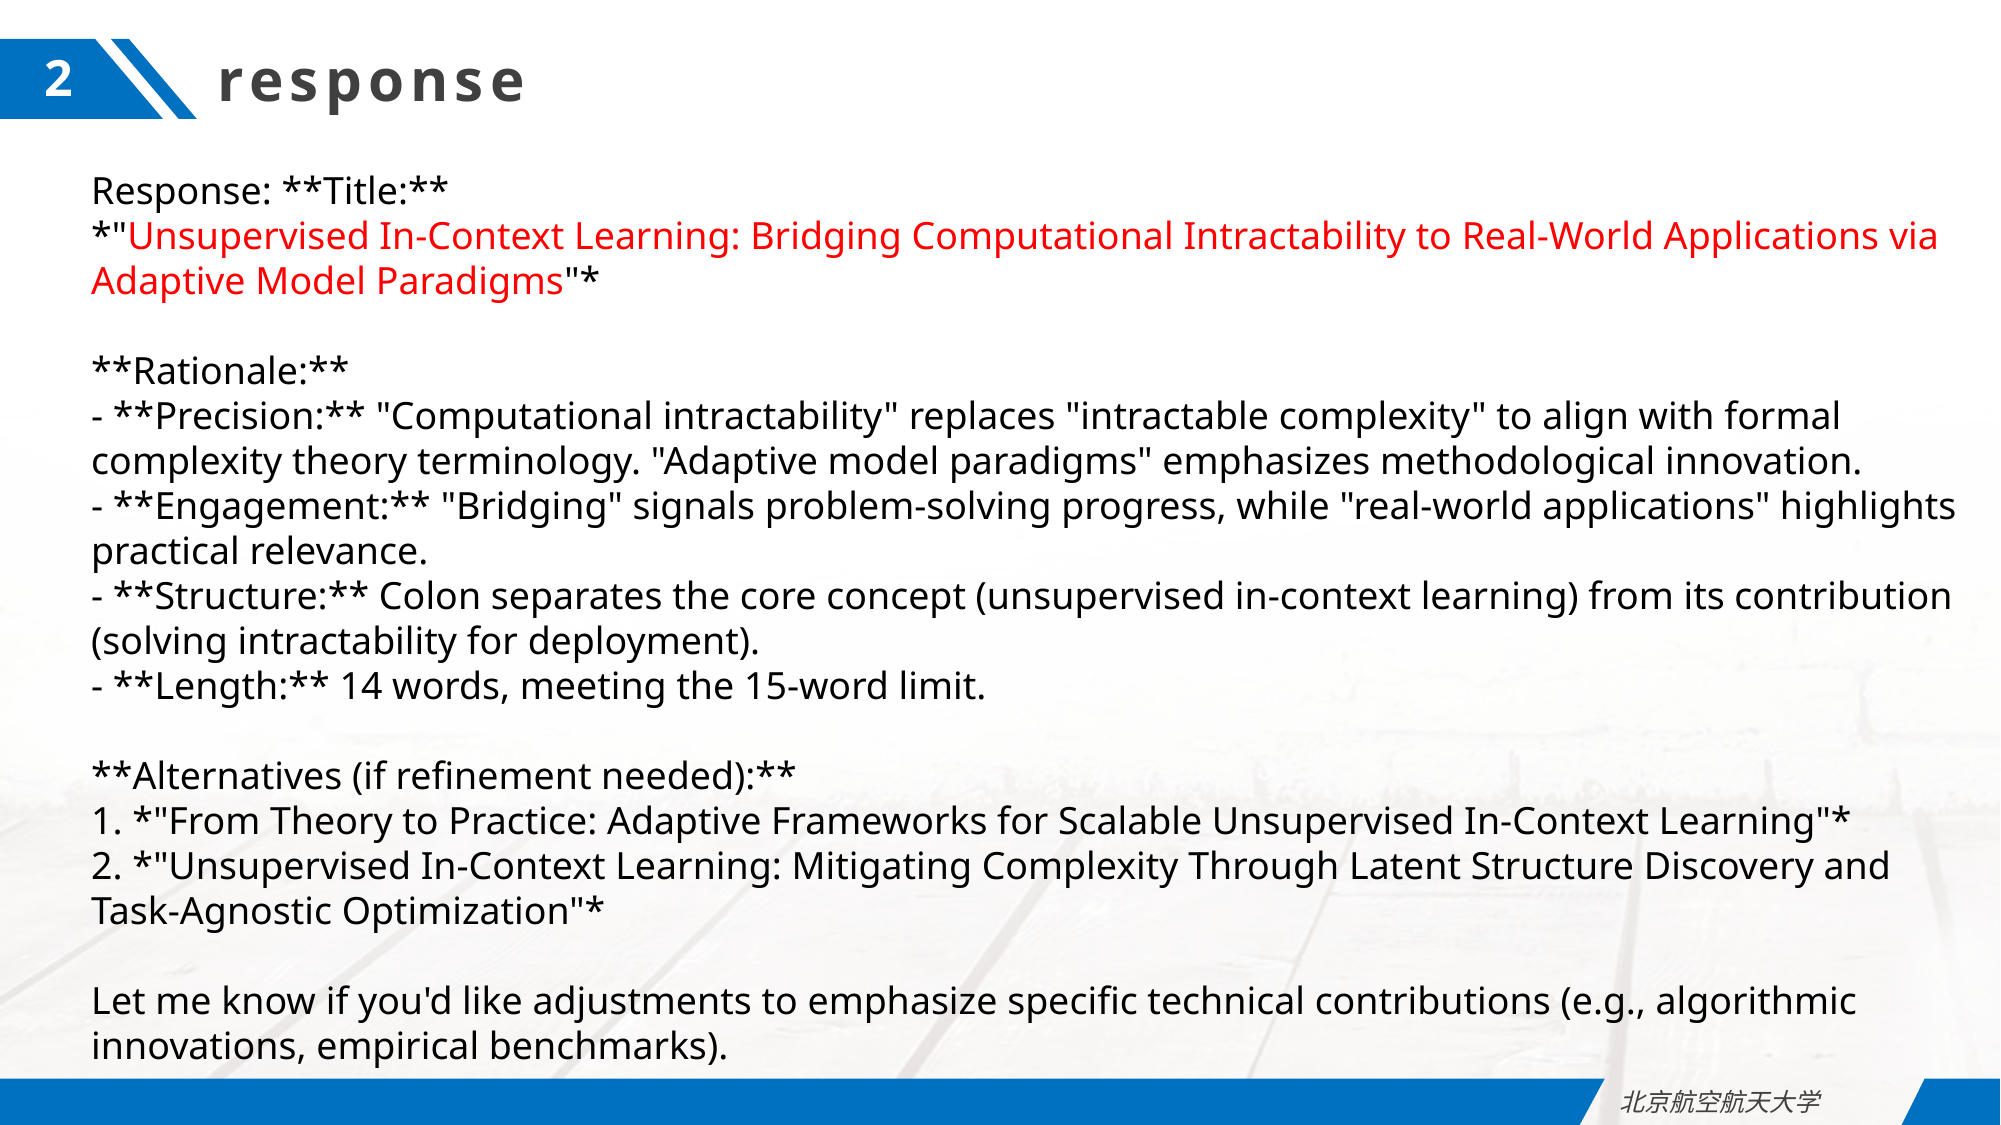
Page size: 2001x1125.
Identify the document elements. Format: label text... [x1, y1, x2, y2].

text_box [0, 1078, 2000, 1125]
text_box [17, 139, 1963, 1059]
text_box Response: **Title:** *"Unsupervised In-Context Learning: Bridging Computational Intractability to Real-World Applications via Adaptive Model Paradigms"* **Rationale:** - **Precision:** "Computational intractability" replaces "intractable complexity" to align with formal complexity theory terminology. "Adaptive model paradigms" emphasizes methodological innovation. - **Engagement:** "Bridging" signals problem-solving progress, while "real-world applications" highlights practical relevance. - **Structure:** Colon separates the core concept (unsupervised in-context learning) from its contribution (solving intractability for deployment). - **Length:** 14 words, meeting the 15-word limit. **Alternatives (if refinement needed):** 1. *"From Theory to Practice: Adaptive Frameworks for Scalable Unsupervised In-Context Learning"* 2. *"Unsupervised In-Context Learning: Mitigating Complexity Through Latent Structure Discovery and Task-Agnostic Optimization"* Let me know if you'd like adjustments to emphasize specific technical contributions (e.g., algorithmic innovations, empirical benchmarks). [76, 159, 1979, 1075]
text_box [0, 38, 197, 119]
picture [0, 0, 2001, 1125]
text_box response [203, 36, 869, 121]
